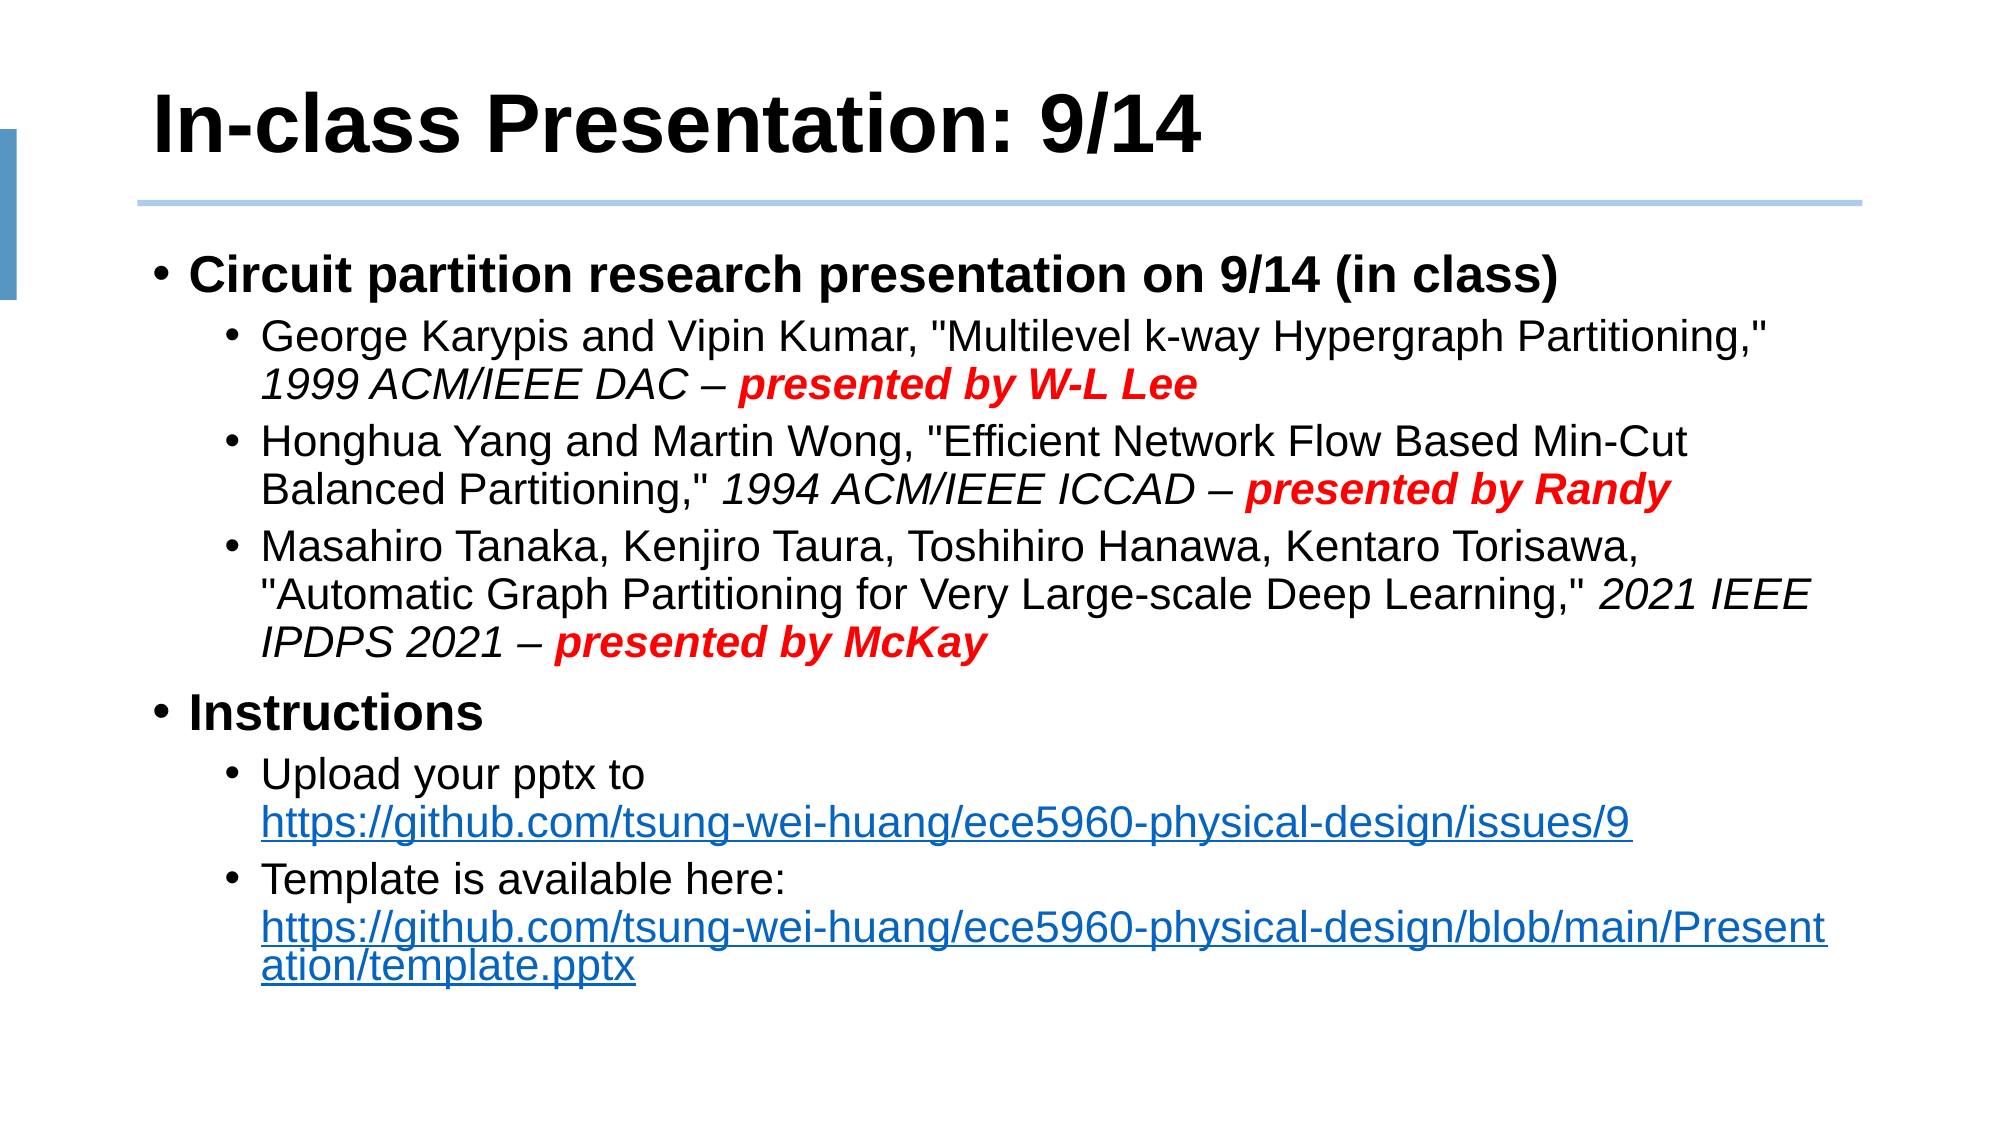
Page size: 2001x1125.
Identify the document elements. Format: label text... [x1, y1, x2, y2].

list Circuit partition research presentation on 9/14 (in class) George Karypis and Vipin Kumar, "Multilevel k-way Hypergraph Partitioning," 1999 ACM/IEEE DAC – presented by W-L Lee Honghua Yang and Martin Wong, "Efficient Network Flow Based Min-Cut Balanced Partitioning," 1994 ACM/IEEE ICCAD – presented by Randy Masahiro Tanaka, Kenjiro Taura, Toshihiro Hanawa, Kentaro Torisawa, "Automatic Graph Partitioning for Very Large-scale Deep Learning," 2021 IEEE IPDPS 2021 – presented by McKay Instructions Upload your pptx to https://github.com/tsung-wei-huang/ece5960-physical-design/issues/9 Template is available here: https://github.com/tsung-wei-huang/ece5960-physical-design/blob/main/Presentation/template.pptx [137, 240, 1863, 1014]
title In-class Presentation: 9/14 [137, 42, 1863, 208]
